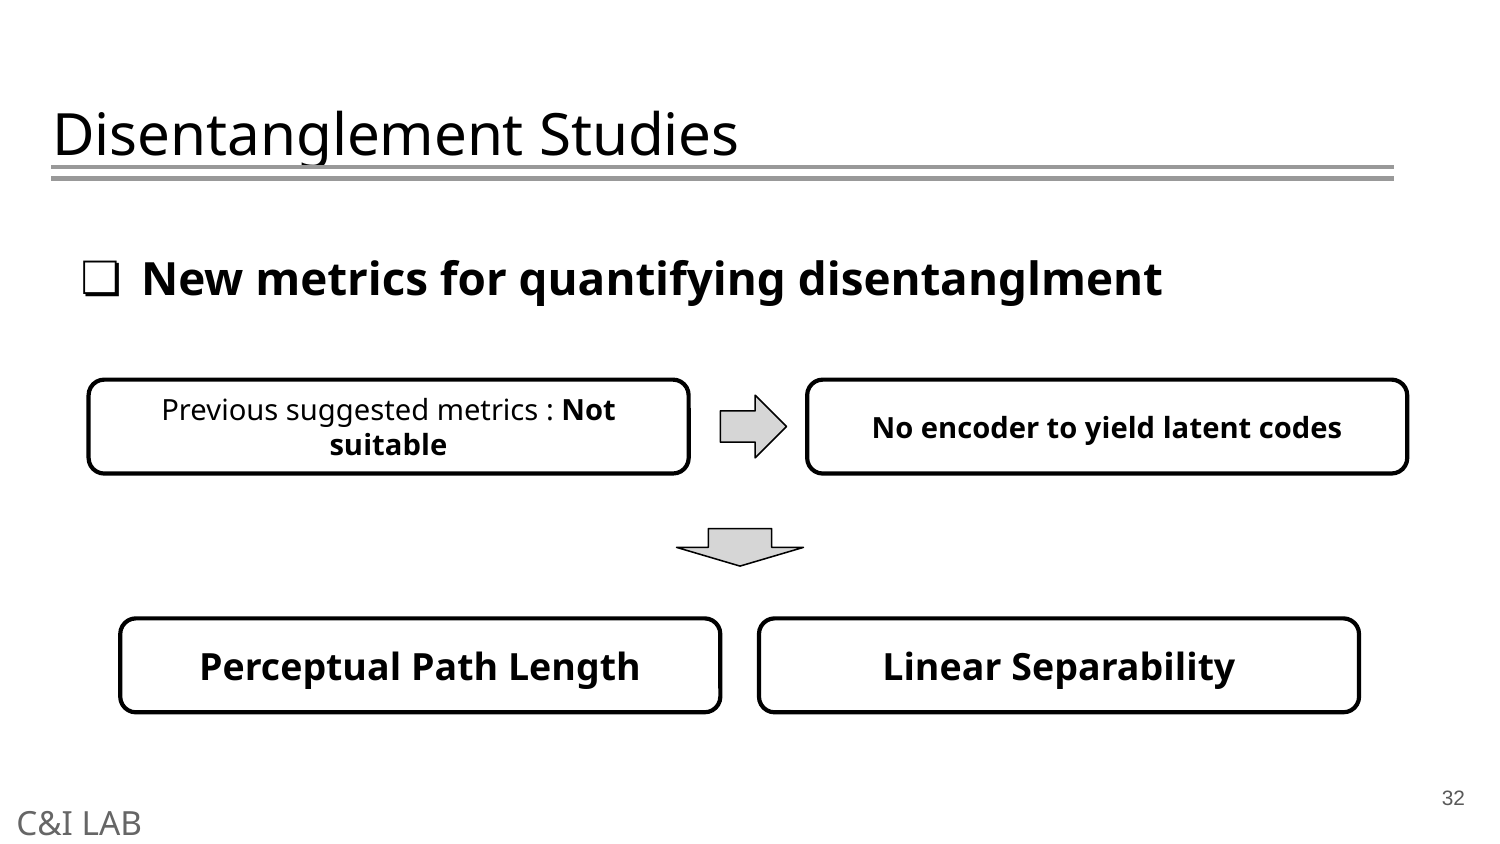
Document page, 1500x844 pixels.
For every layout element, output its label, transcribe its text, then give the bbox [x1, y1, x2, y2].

text_box [718, 393, 789, 460]
text_box Previous suggested metrics : Not suitable [86, 377, 691, 476]
text_box No encoder to yield latent codes [805, 377, 1410, 476]
list New metrics for quantifying disentanglment [51, 226, 1449, 321]
slide_number 32 [1389, 764, 1480, 801]
text_box Perceptual Path Length [118, 616, 723, 715]
text_box Linear Separability [756, 616, 1362, 715]
text_box [674, 526, 806, 569]
title Disentanglement Studies [37, 81, 1435, 176]
text_box C&I LAB [1, 801, 1500, 844]
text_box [50, 166, 1395, 179]
